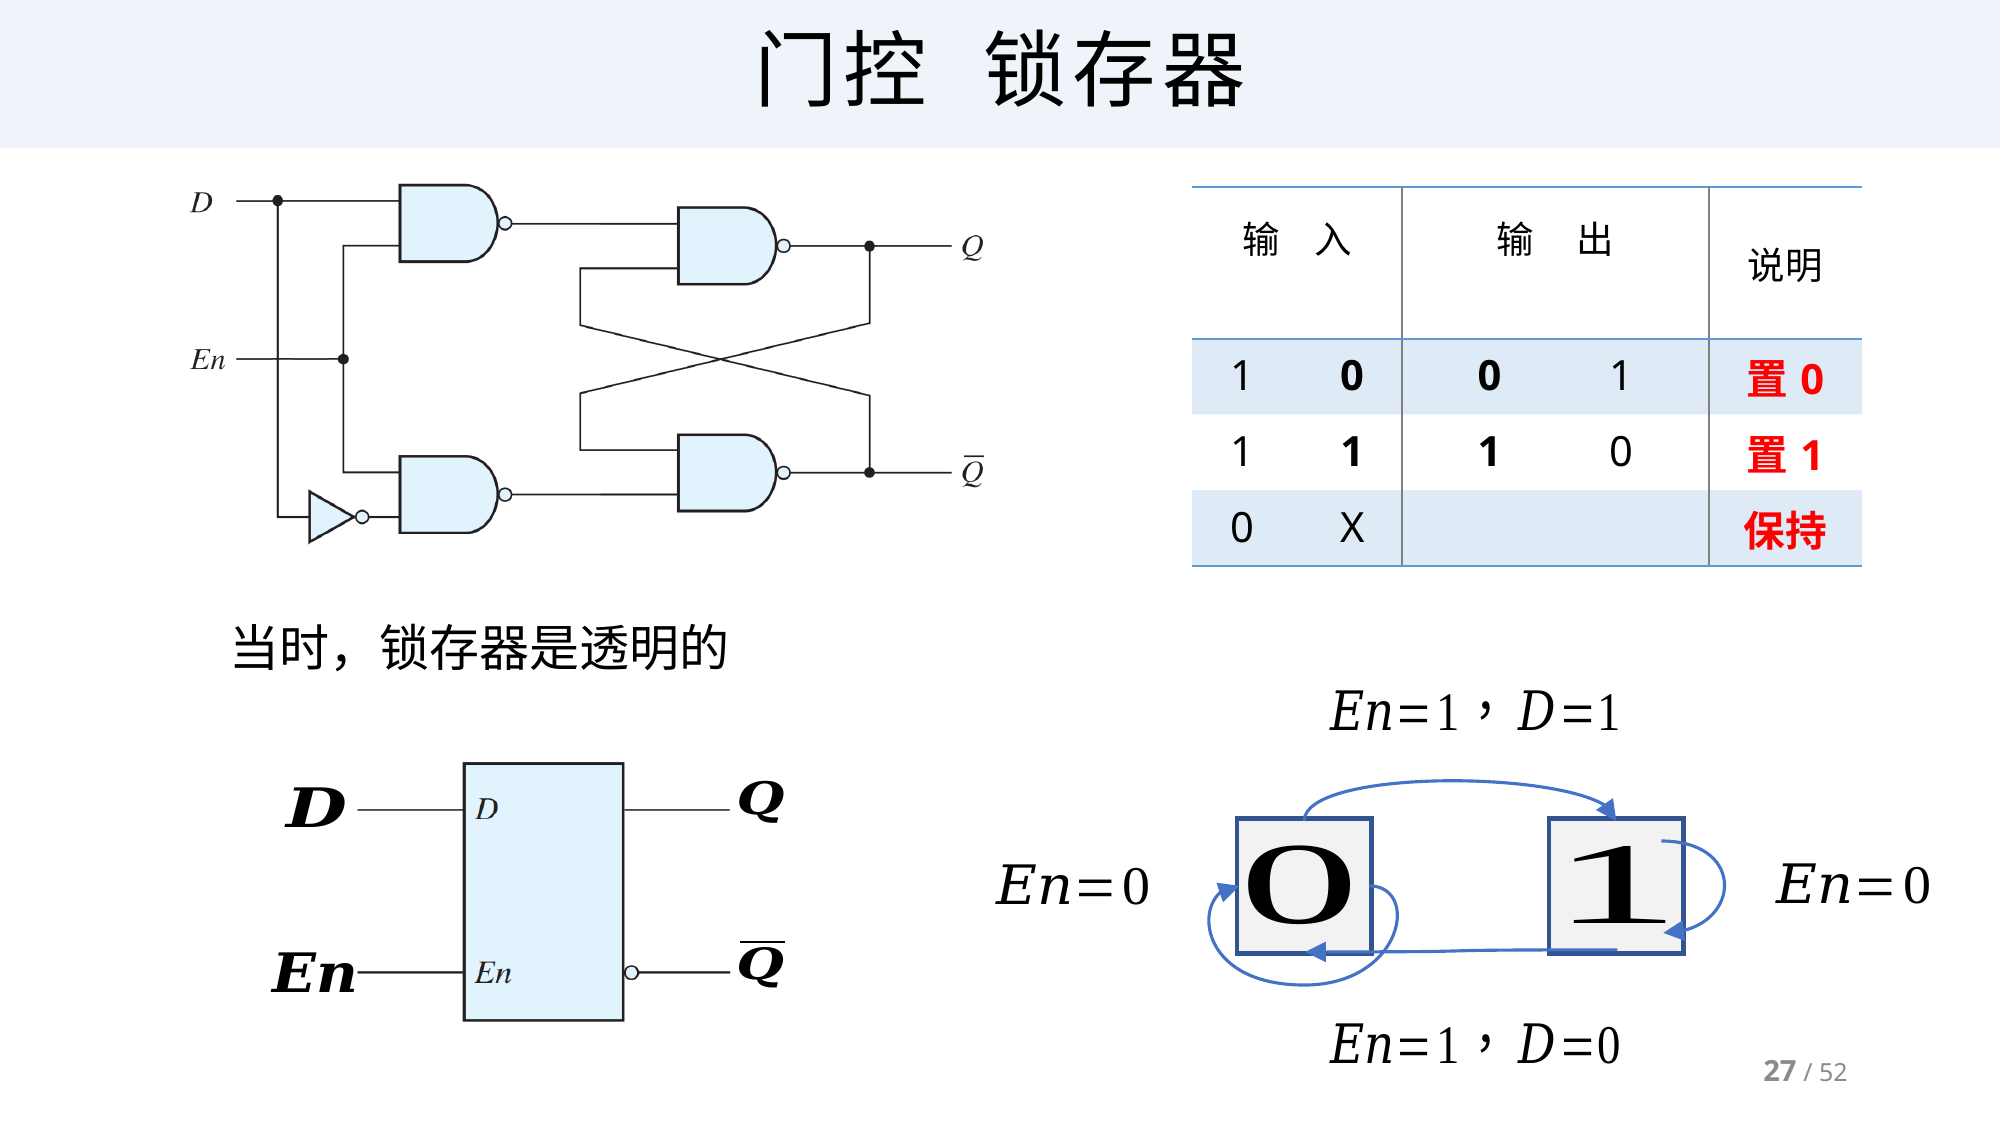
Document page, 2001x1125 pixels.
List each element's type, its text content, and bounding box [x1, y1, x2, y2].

picture [177, 177, 997, 550]
slide_number 27 / 52 [1412, 1077, 1863, 1103]
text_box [993, 683, 1932, 1077]
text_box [269, 751, 788, 1029]
